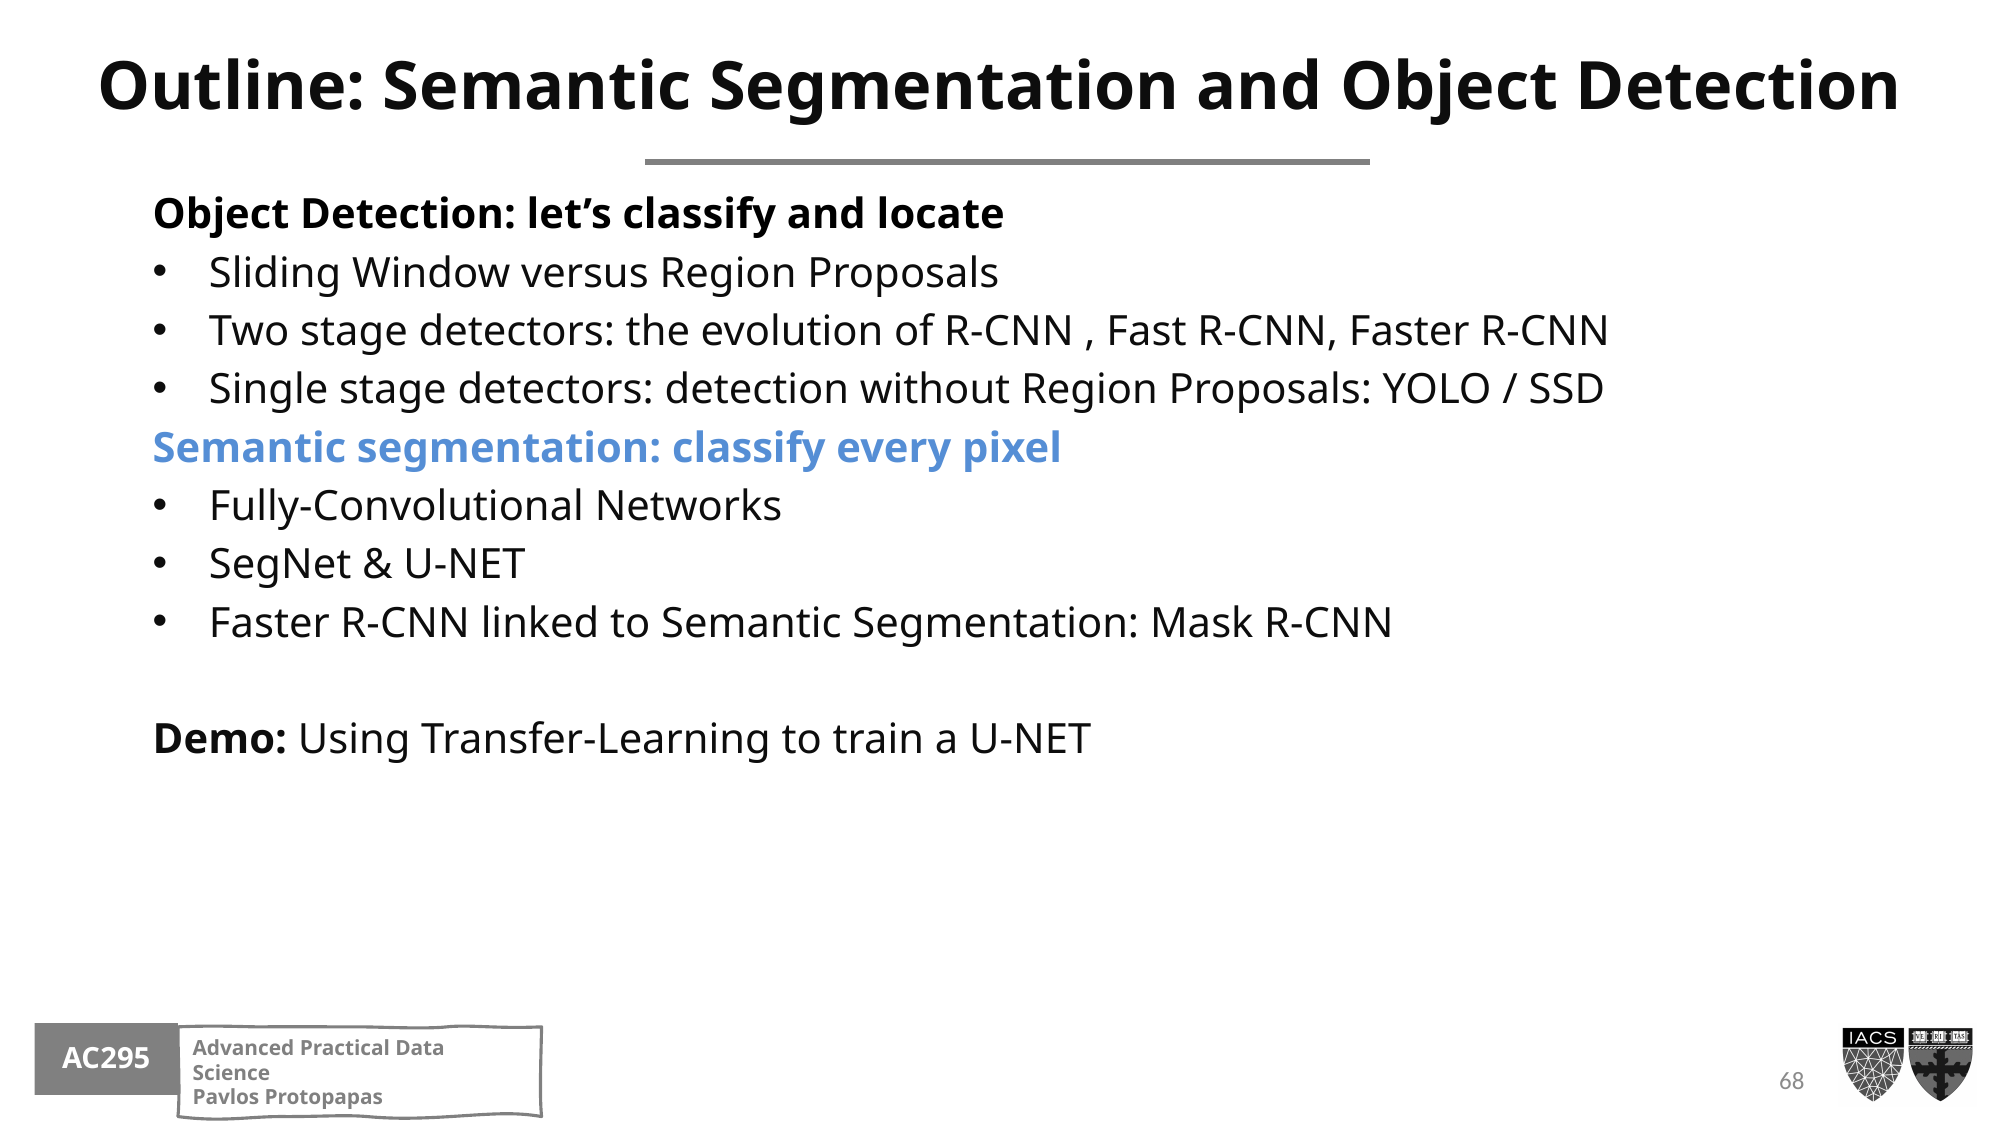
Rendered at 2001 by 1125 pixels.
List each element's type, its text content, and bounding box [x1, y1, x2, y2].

list Object Detection: let’s classify and locate Sliding Window versus Region Proposals Two stage detectors: the evolution of R-CNN , Fast R-CNN, Faster R-CNN Single stage detectors: detection without Region Proposals: YOLO / SSD Semantic segmentation: classify every pixel Fully-Convolutional Networks SegNet & U-NET Faster R-CNN linked to Semantic Segmentation: Mask R-CNN Demo: Using Transfer-Learning to train a U-NET [137, 179, 1891, 1006]
picture [1838, 1023, 1977, 1107]
title Outline: Semantic Segmentation and Object Detection [57, 35, 1943, 162]
